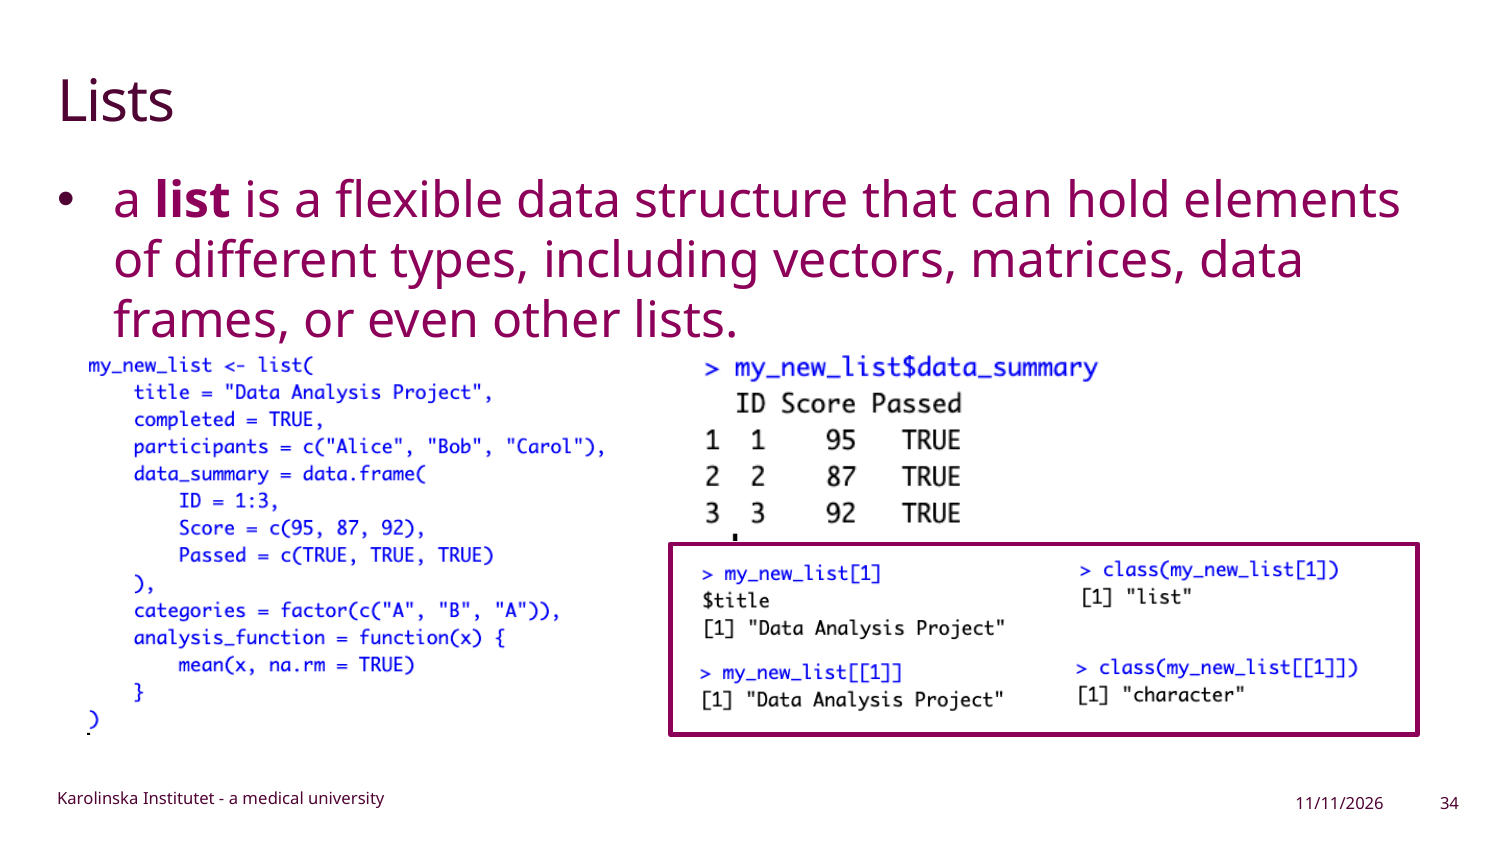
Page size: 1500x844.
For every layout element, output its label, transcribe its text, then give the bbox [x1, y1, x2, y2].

text_box [670, 543, 1418, 735]
footer Karolinska Institutet - a medical university [41, 785, 408, 814]
picture [693, 659, 1022, 716]
picture [693, 560, 1043, 657]
title Lists [41, 55, 1458, 160]
slide_number 34 [1361, 785, 1474, 814]
picture [1073, 556, 1419, 609]
list a list is a flexible data structure that can hold elements of different types, including vectors, matrices, data frames, or even other lists. [41, 160, 1458, 684]
picture [693, 355, 1184, 541]
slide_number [1086, 785, 1361, 814]
picture [87, 352, 626, 735]
picture [1068, 654, 1413, 711]
